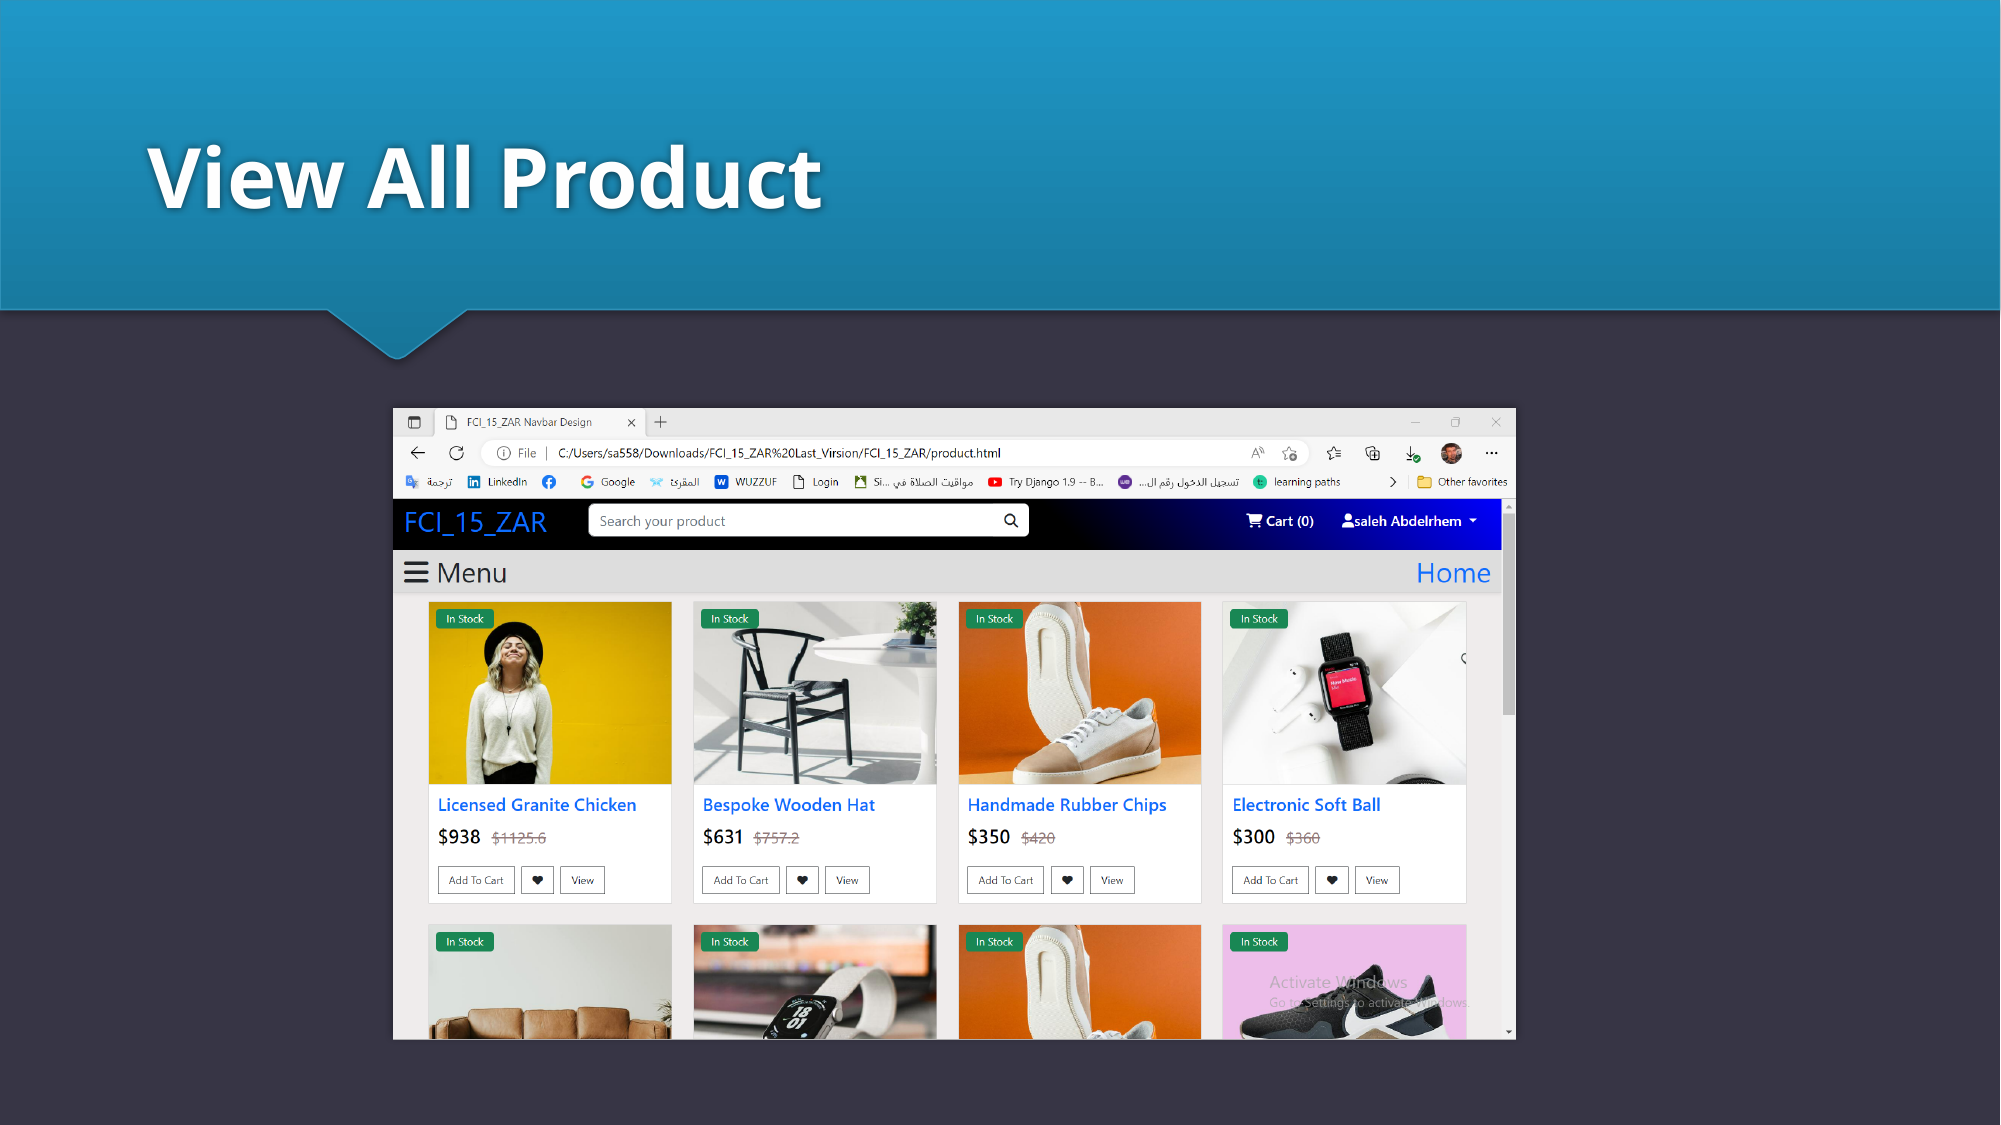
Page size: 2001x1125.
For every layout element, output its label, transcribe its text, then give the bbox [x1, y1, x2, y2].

title View All Product [132, 73, 1868, 233]
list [393, 407, 1517, 1040]
